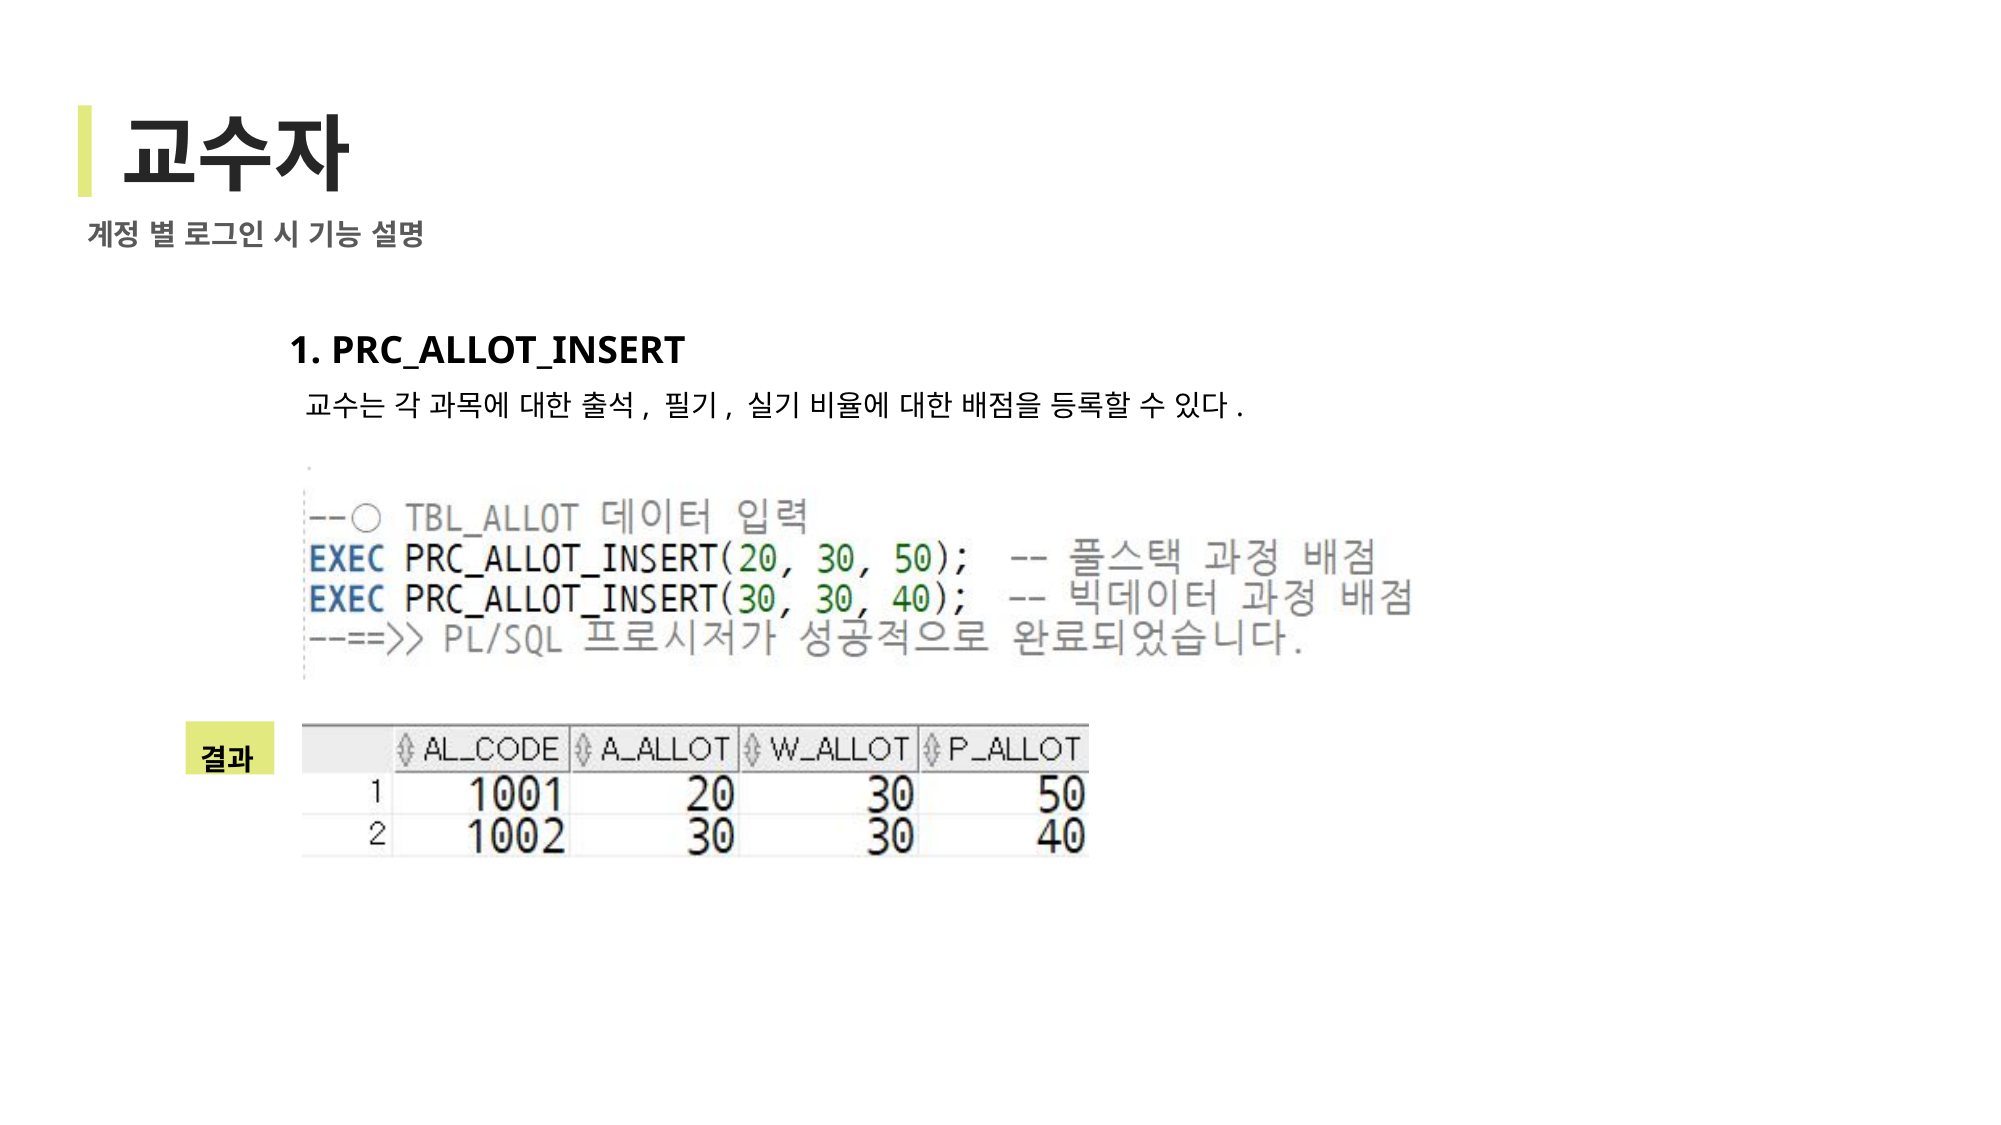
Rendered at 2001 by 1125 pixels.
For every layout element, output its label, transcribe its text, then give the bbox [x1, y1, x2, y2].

picture [302, 486, 1442, 683]
text_box 계정 별 로그인 시 기능 설명 [72, 176, 1073, 259]
text_box 1. PRC_ALLOT_INSERT [274, 297, 1275, 379]
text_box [185, 702, 275, 775]
text_box 교수자 [106, 93, 366, 209]
picture [302, 723, 1089, 864]
text_box [77, 104, 93, 198]
text_box 교수는 각 과목에 대한 출석, 필기, 실기 비율에 대한 배점을 등록할 수 있다. . [290, 360, 1705, 484]
